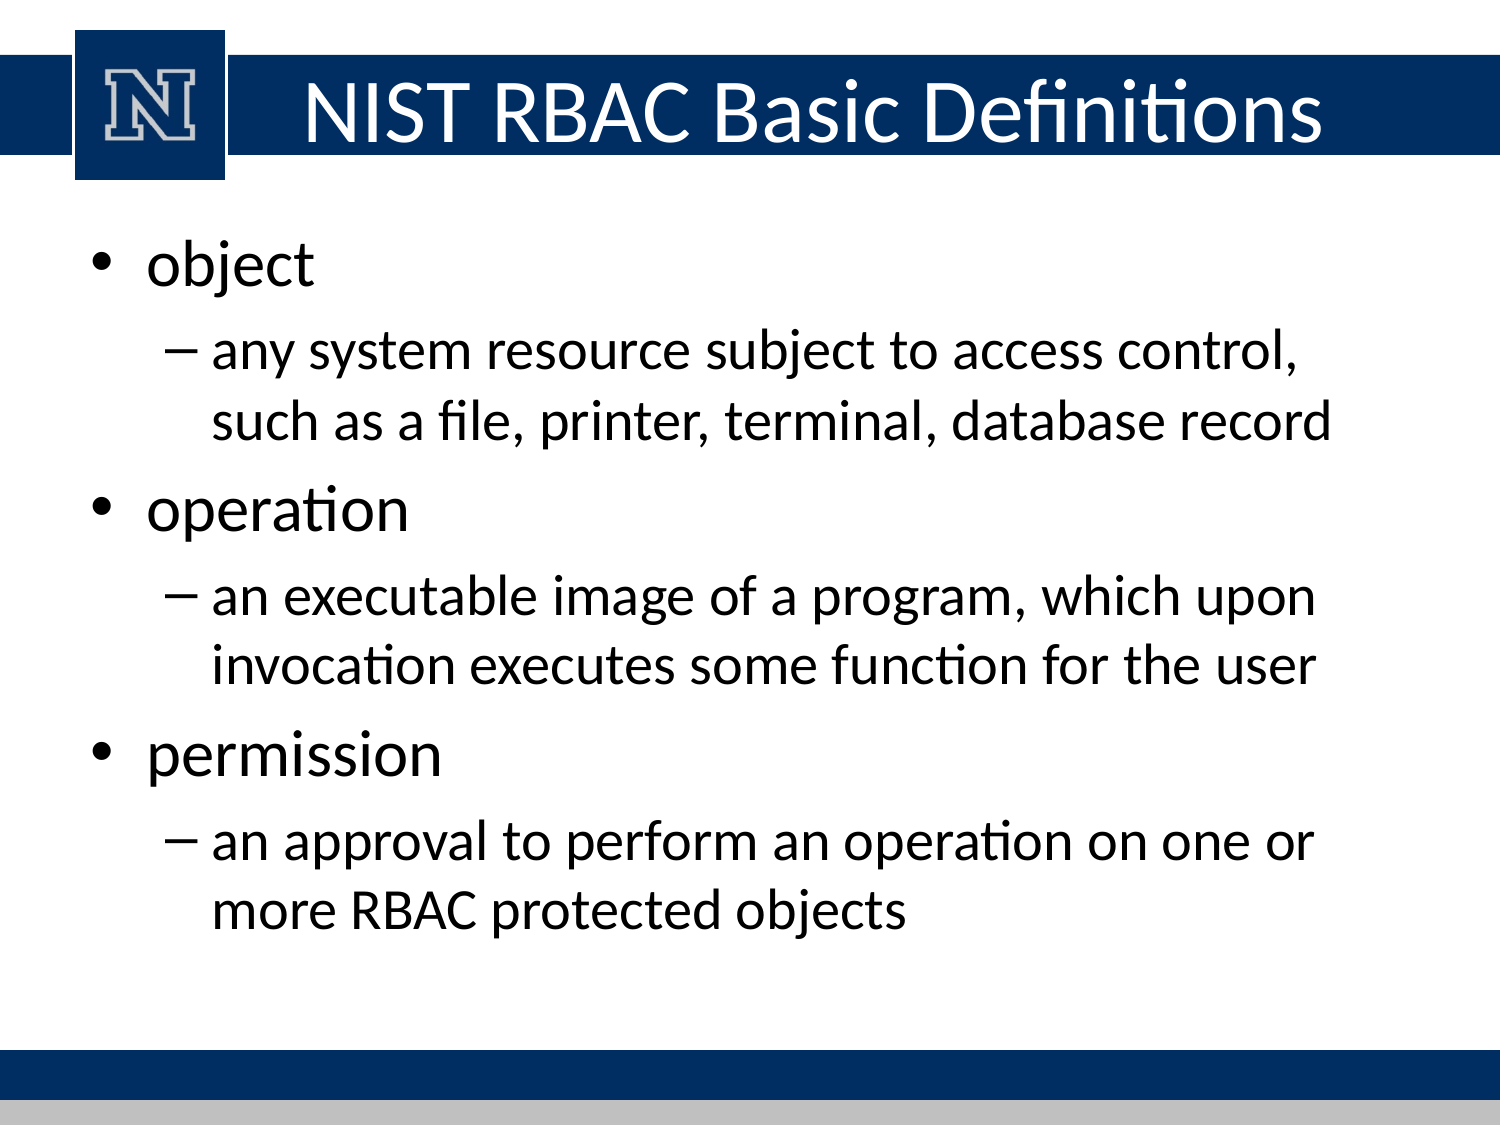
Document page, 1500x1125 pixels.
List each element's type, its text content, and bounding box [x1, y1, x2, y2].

list object any system resource subject to access control, such as a file, printer, terminal, database record operation an executable image of a program, which upon invocation executes some function for the user permission an approval to perform an operation on one or more RBAC protected objects [75, 212, 1425, 1005]
title NIST RBAC Basic Definitions [287, 12, 1475, 200]
picture [75, 30, 225, 180]
